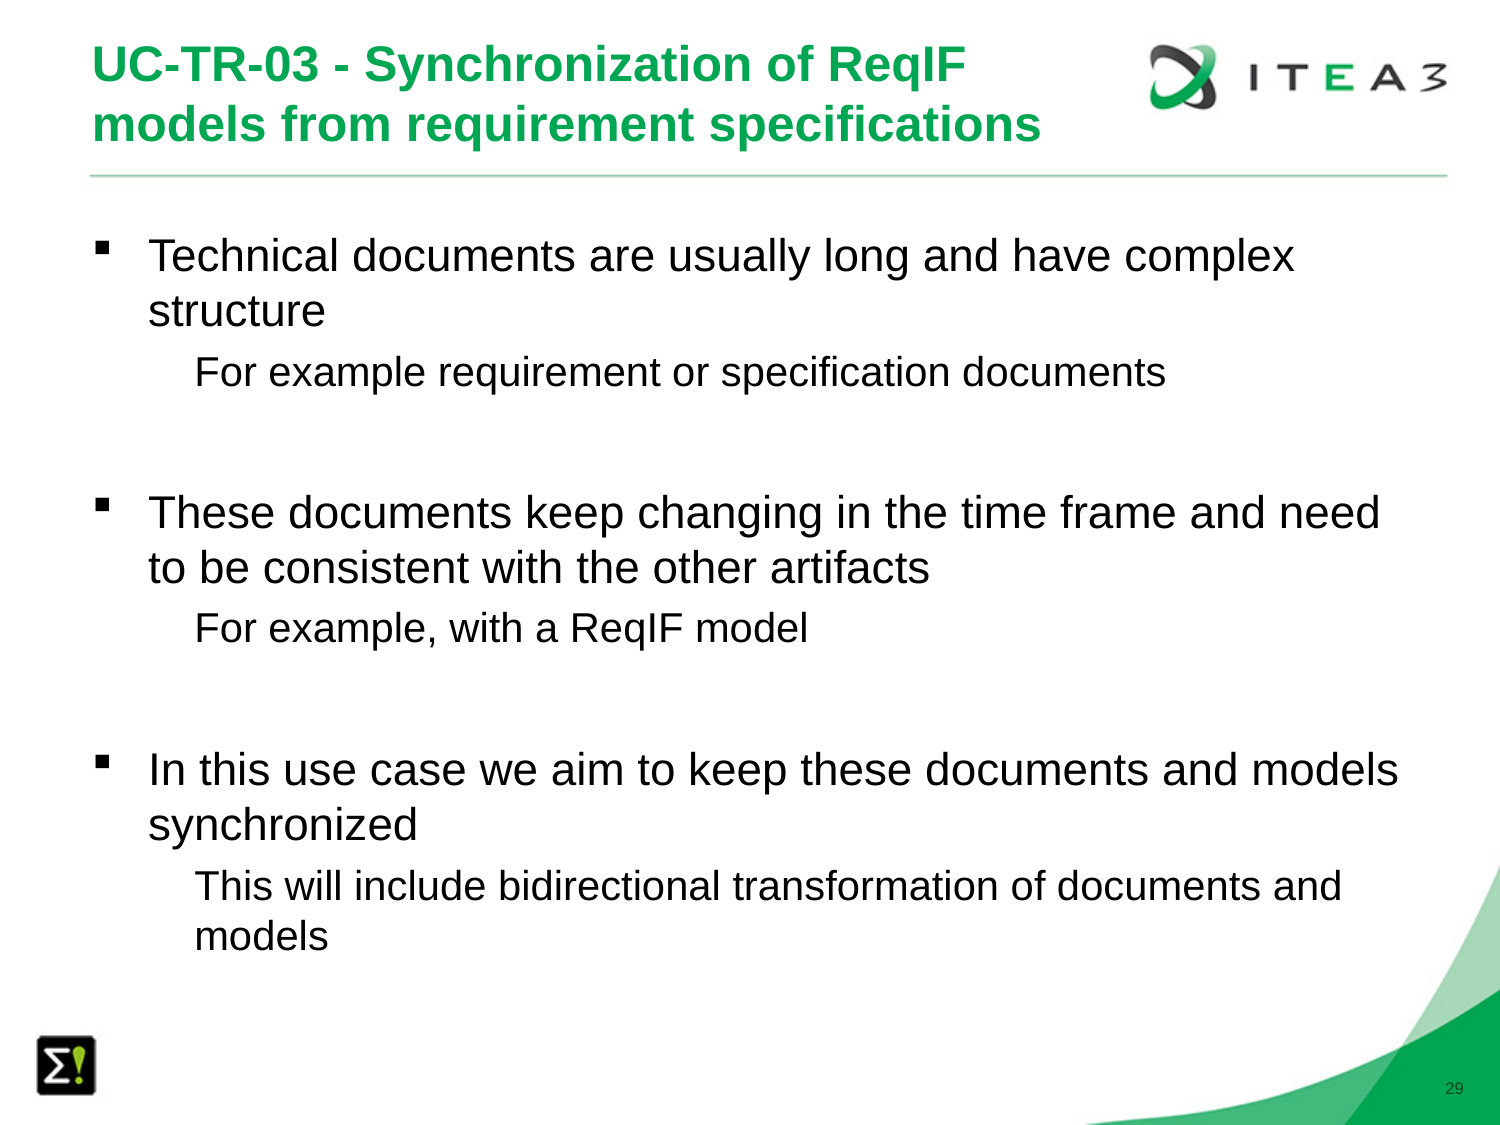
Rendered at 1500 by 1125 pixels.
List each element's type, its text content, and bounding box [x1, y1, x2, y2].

picture [0, 0, 1500, 1125]
title UC-TR-03 - Synchronization of ReqIF models from requirement specifications [76, 23, 1099, 160]
list Technical documents are usually long and have complex structure For example requirement or specification documents These documents keep changing in the time frame and need to be consistent with the other artifacts For example, with a ReqIF model In this use case we aim to keep these documents and models synchronized This will include bidirectional transformation of documents and models [76, 218, 1447, 1046]
